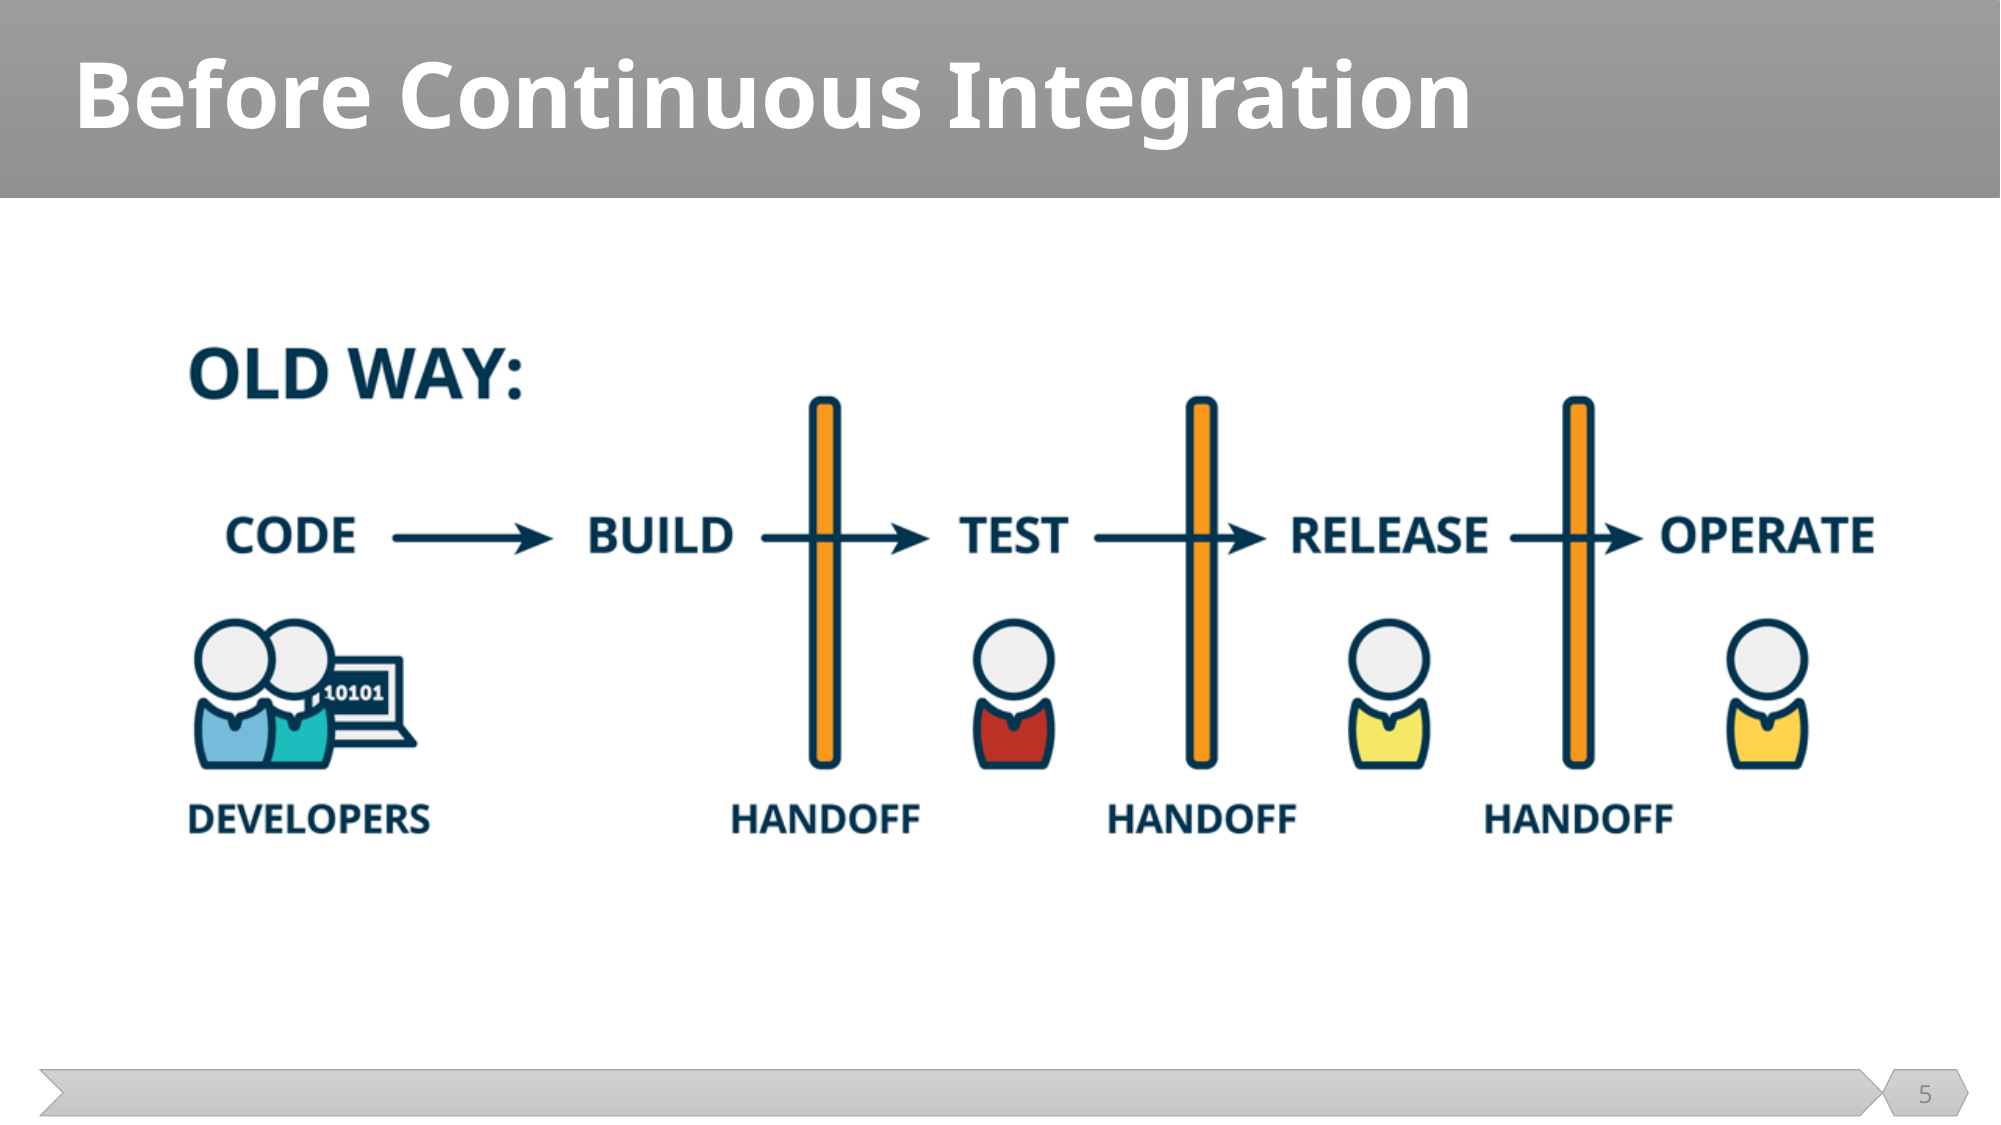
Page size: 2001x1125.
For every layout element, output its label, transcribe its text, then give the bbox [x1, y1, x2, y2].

title Before Continuous Integration [56, 0, 1969, 199]
slide_number 5 [1882, 1065, 1969, 1125]
picture [93, 289, 1969, 915]
